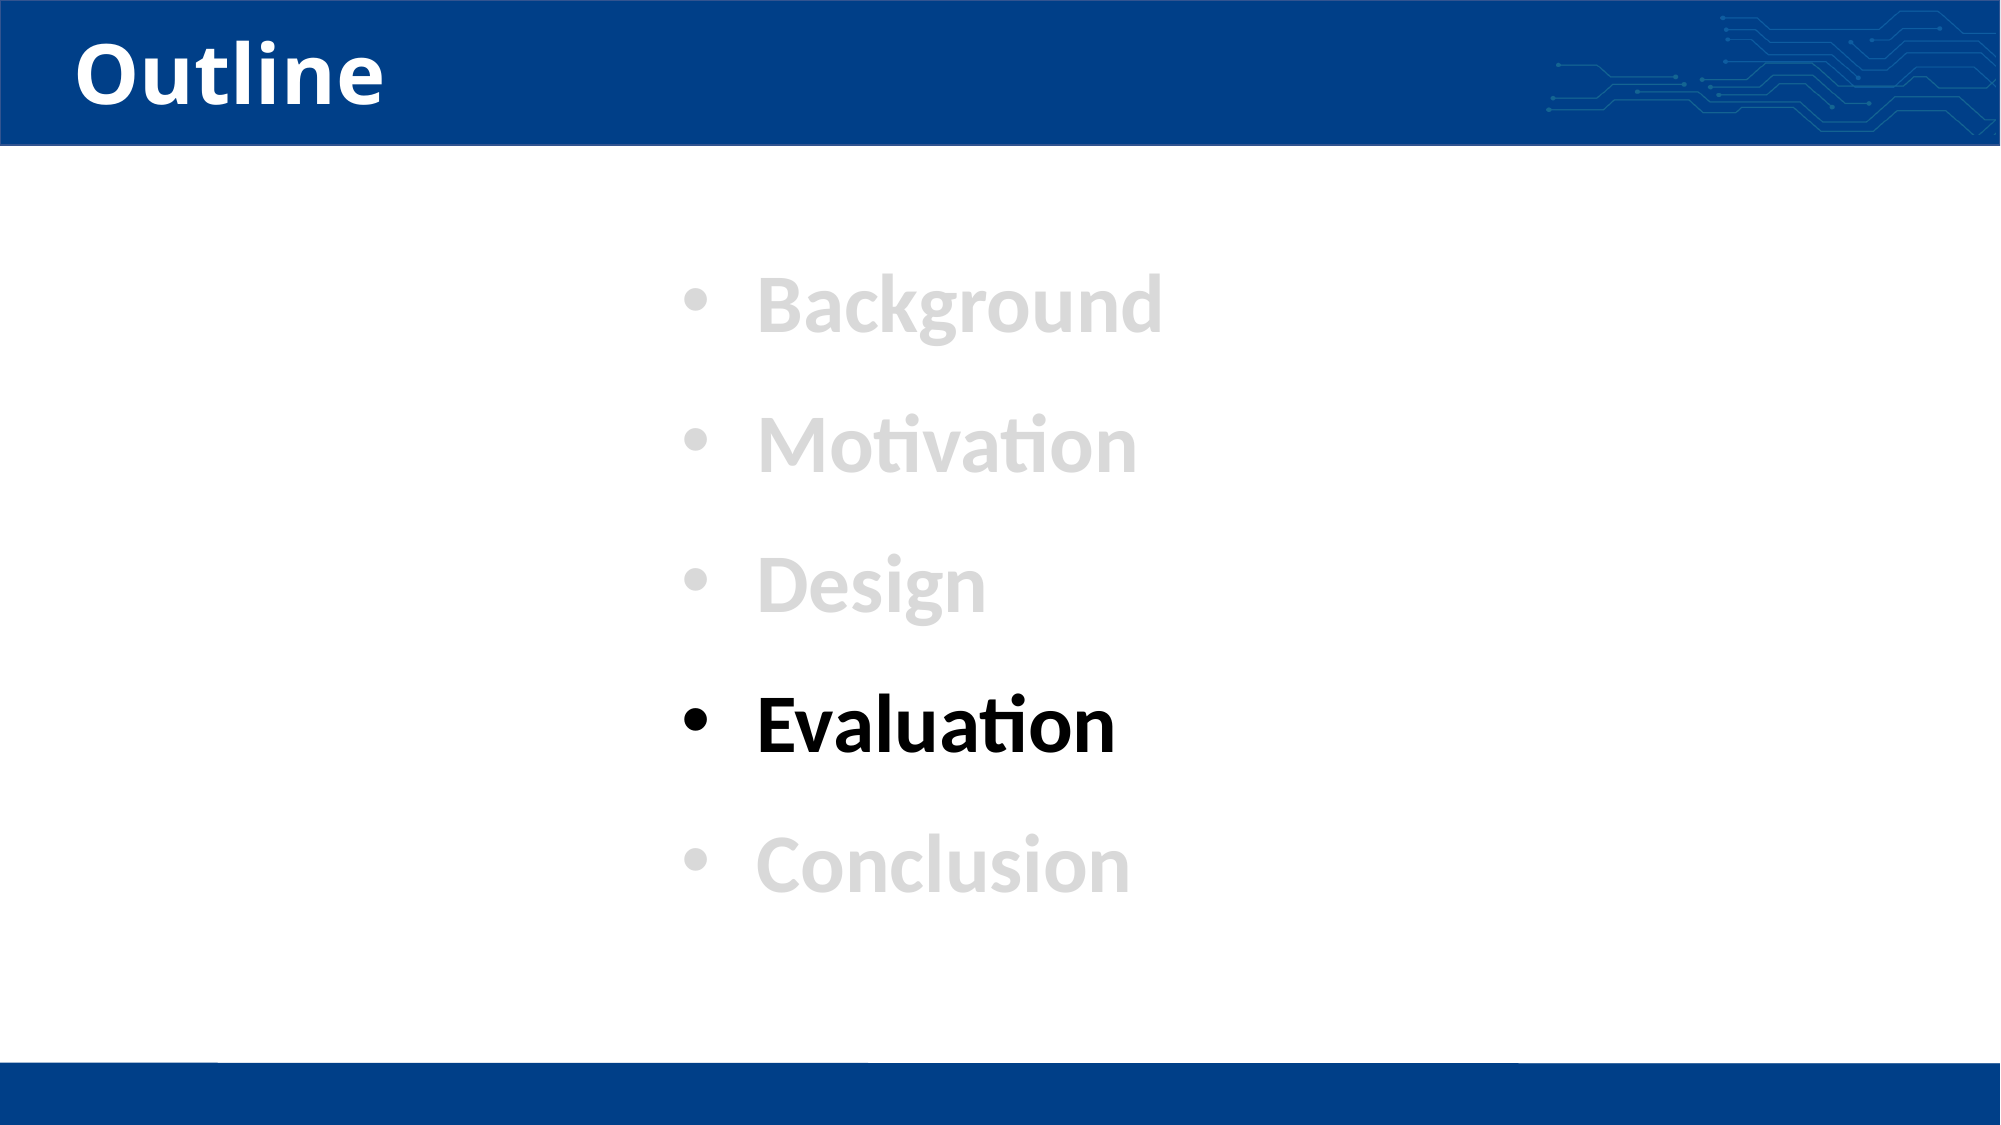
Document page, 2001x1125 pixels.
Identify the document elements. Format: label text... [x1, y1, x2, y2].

text_box [0, 1062, 2000, 1125]
title Outline [58, 3, 1938, 153]
text_box Background Motivation Design Evaluation Conclusion [666, 201, 1217, 917]
